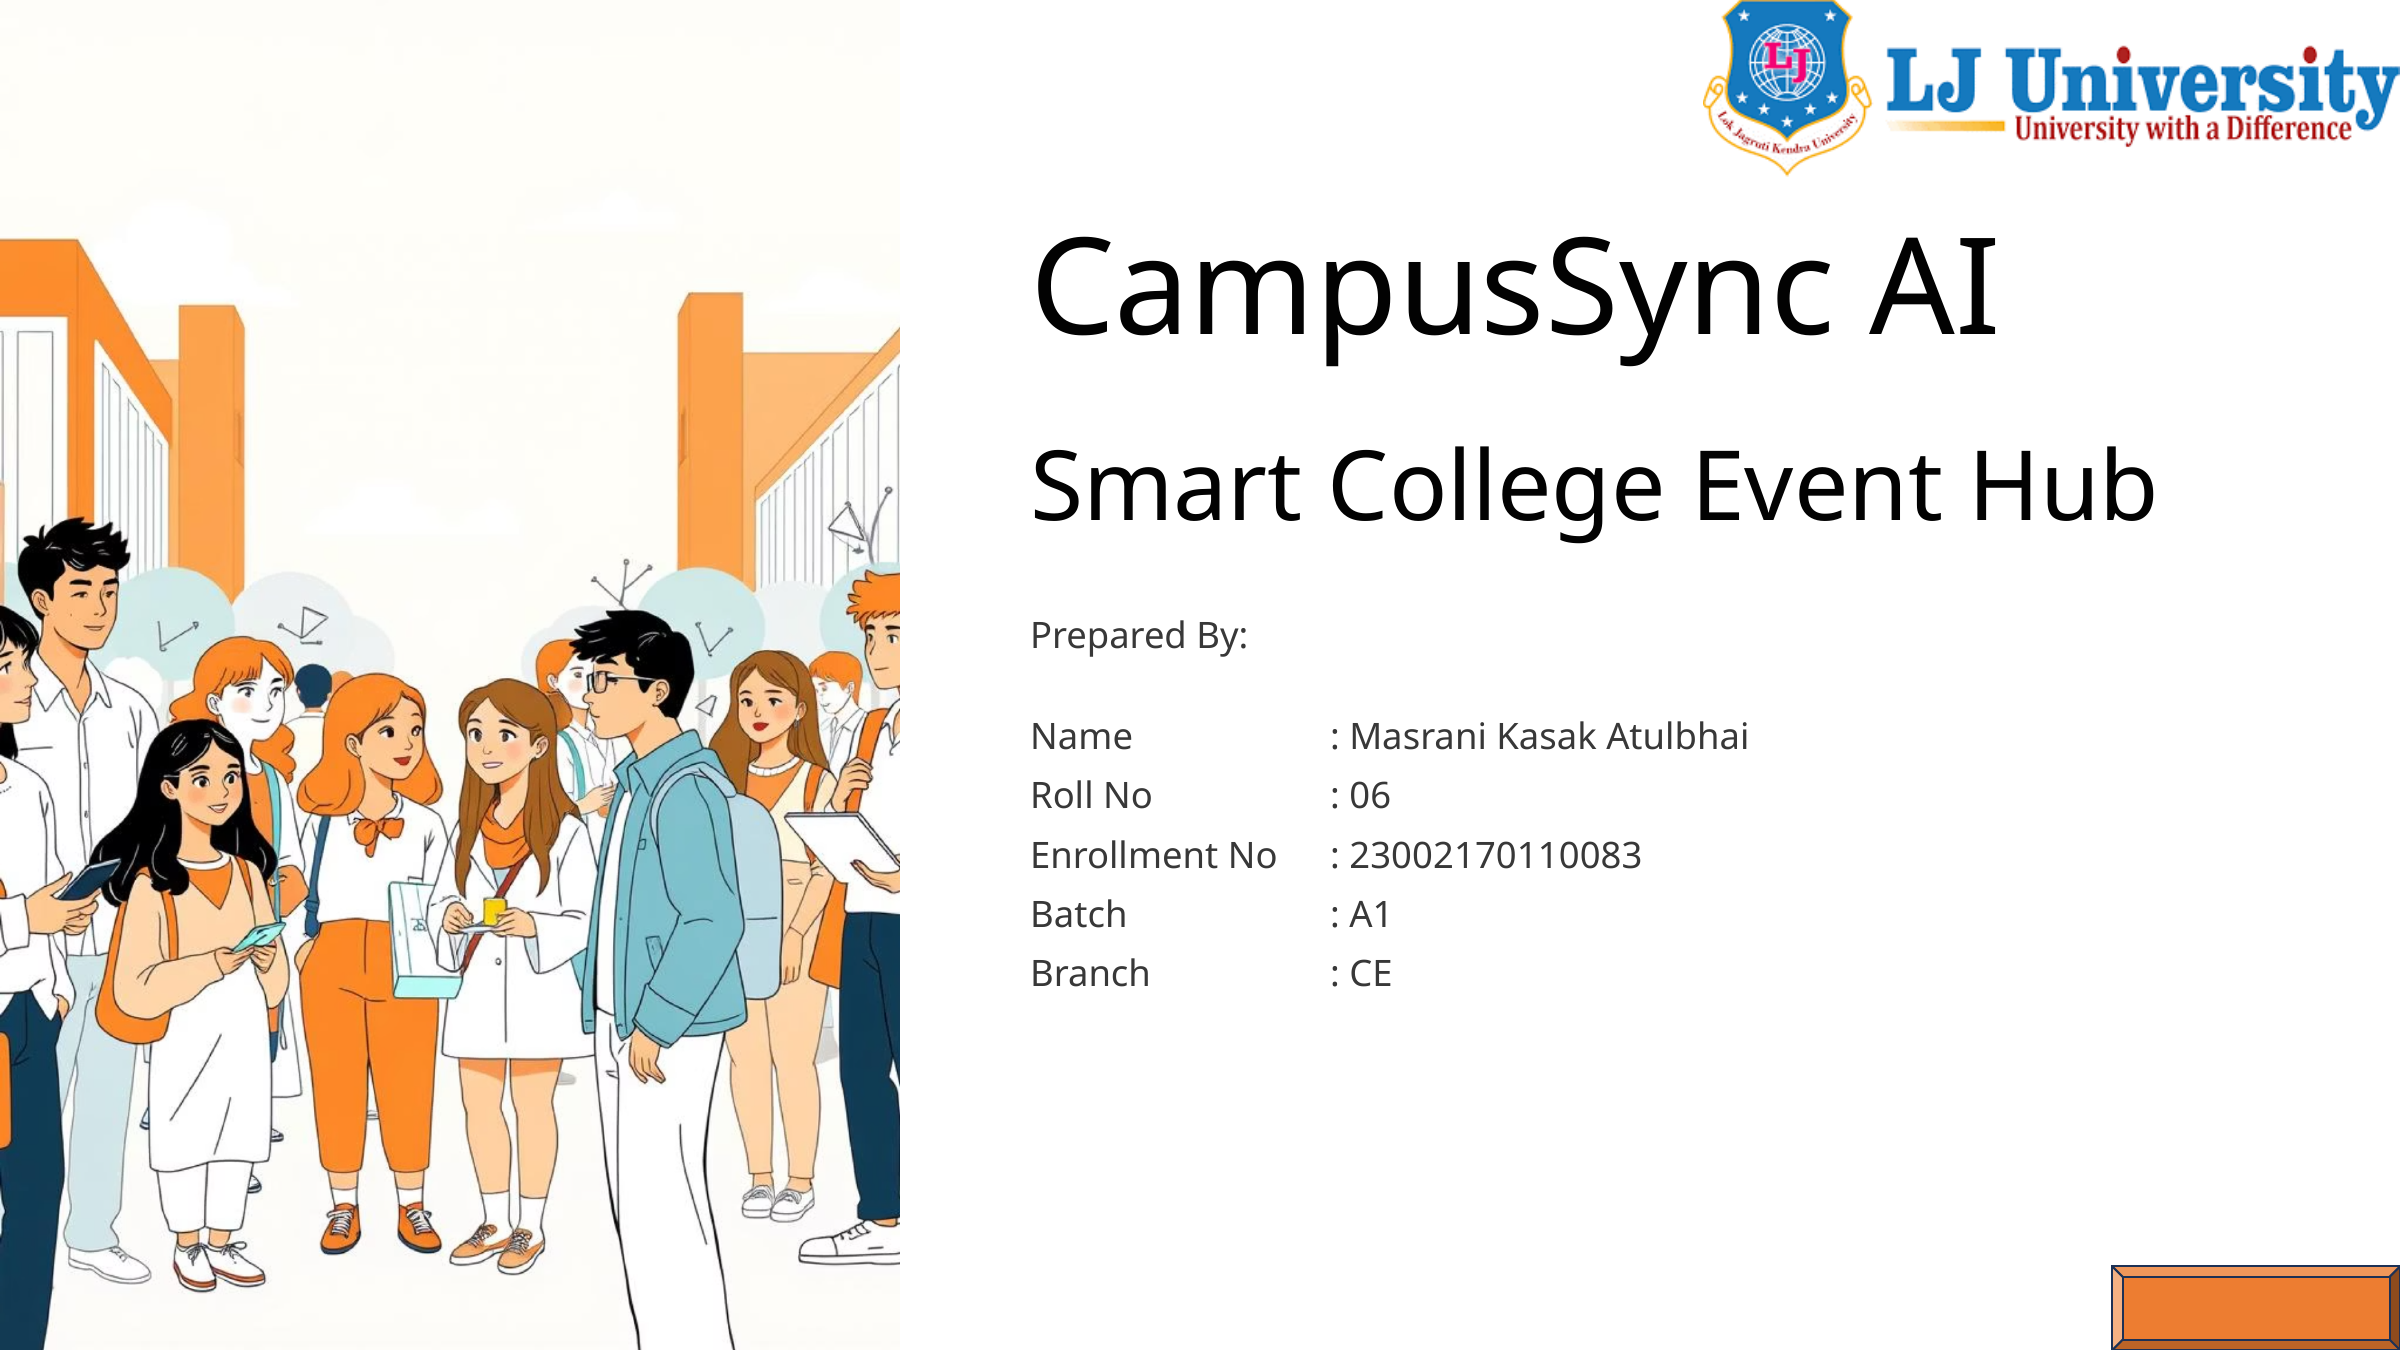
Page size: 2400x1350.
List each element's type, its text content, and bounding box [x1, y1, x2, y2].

picture [0, 0, 900, 1350]
picture [2106, 1271, 2111, 1339]
text_box Name : Masrani Kasak Atulbhai Roll No : 06 Enrollment No : 23002170110083 Batch : A1 Branch : CE [1030, 697, 2270, 996]
picture [1703, 0, 2400, 177]
text_box CampusSync AI [1030, 193, 2270, 363]
text_box Prepared By: [1030, 596, 2270, 656]
text_box [2111, 1265, 2400, 1350]
text_box Smart College Event Hub [1030, 418, 2113, 541]
